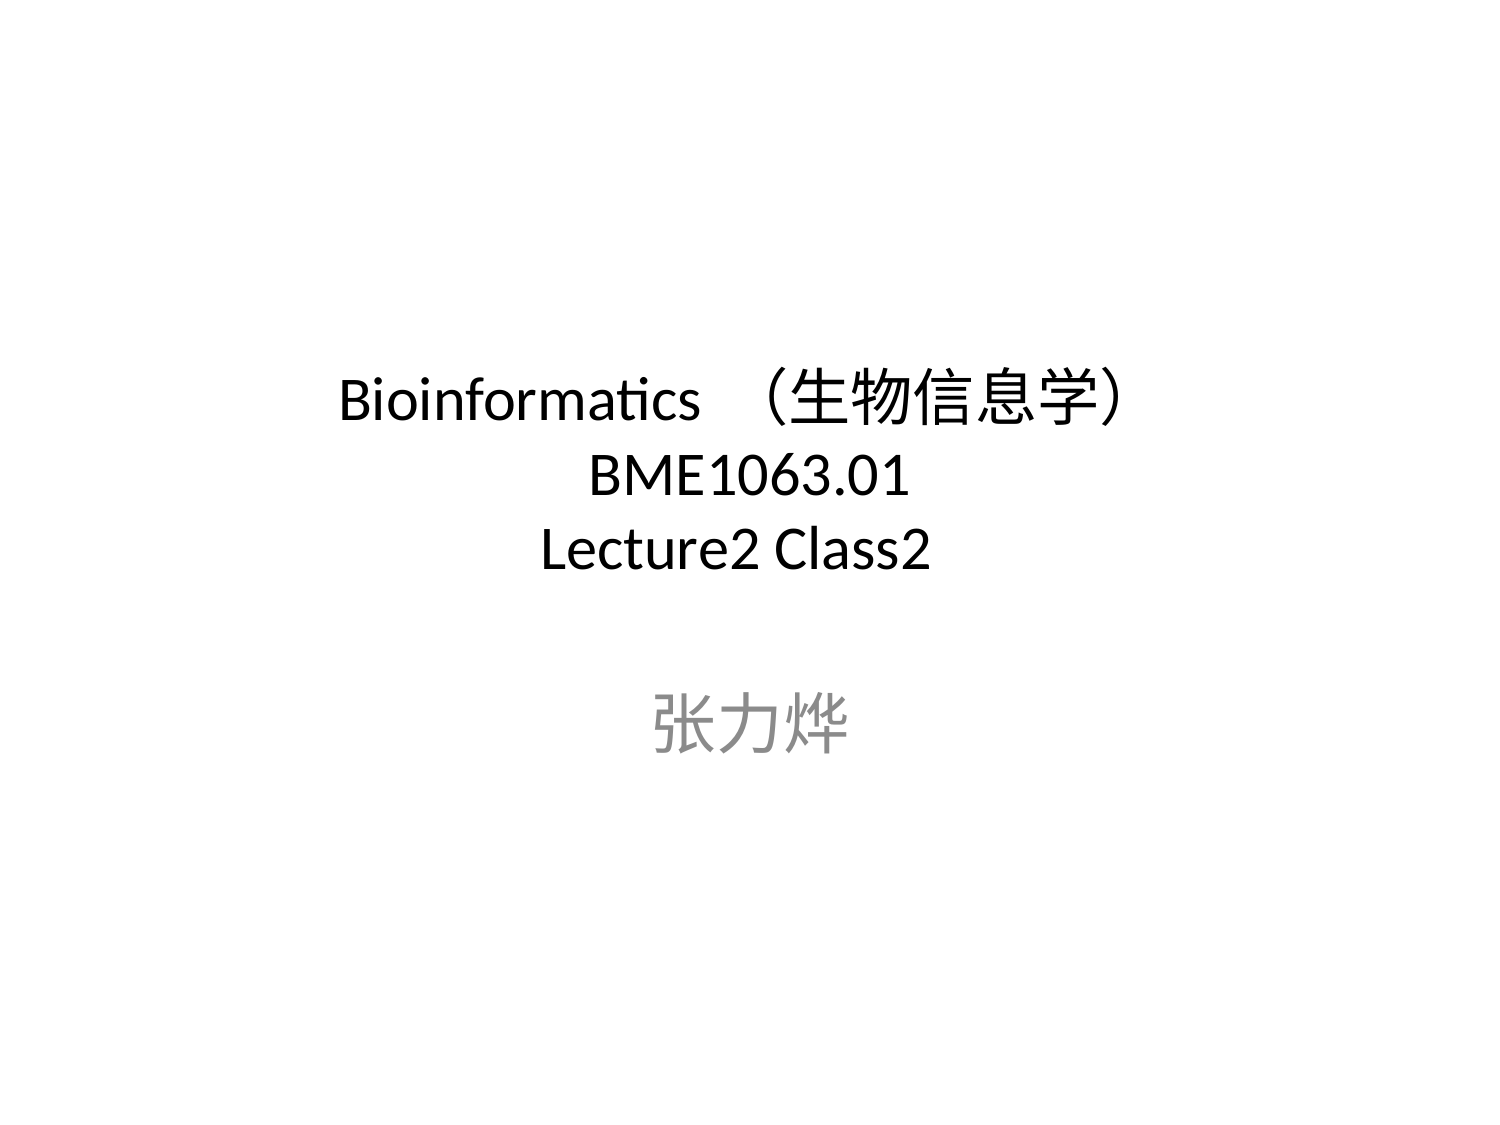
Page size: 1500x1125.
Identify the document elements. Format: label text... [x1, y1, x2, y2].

title Bioinformatics （生物信息学） BME1063.01 Lecture2 Class2 [112, 349, 1388, 591]
subtitle 张力烨 [225, 673, 1275, 925]
